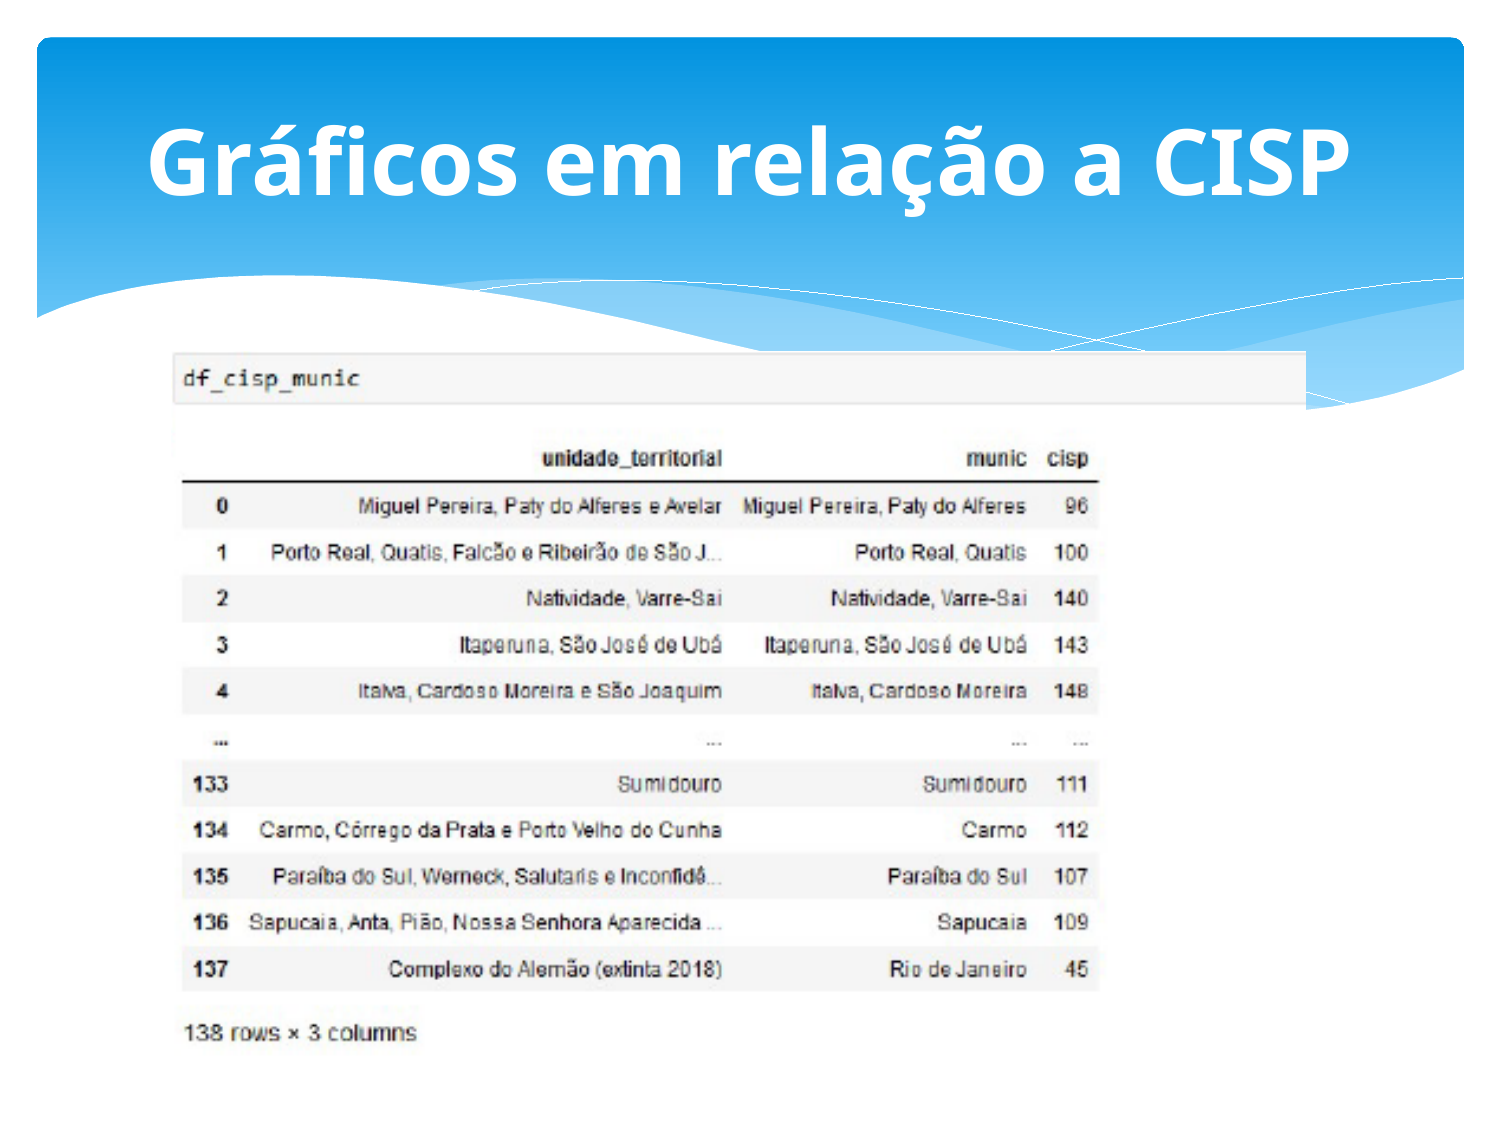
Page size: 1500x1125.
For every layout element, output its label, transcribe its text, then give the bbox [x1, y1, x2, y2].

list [170, 350, 1306, 1077]
title Gráficos em relação a CISP [75, 55, 1425, 261]
